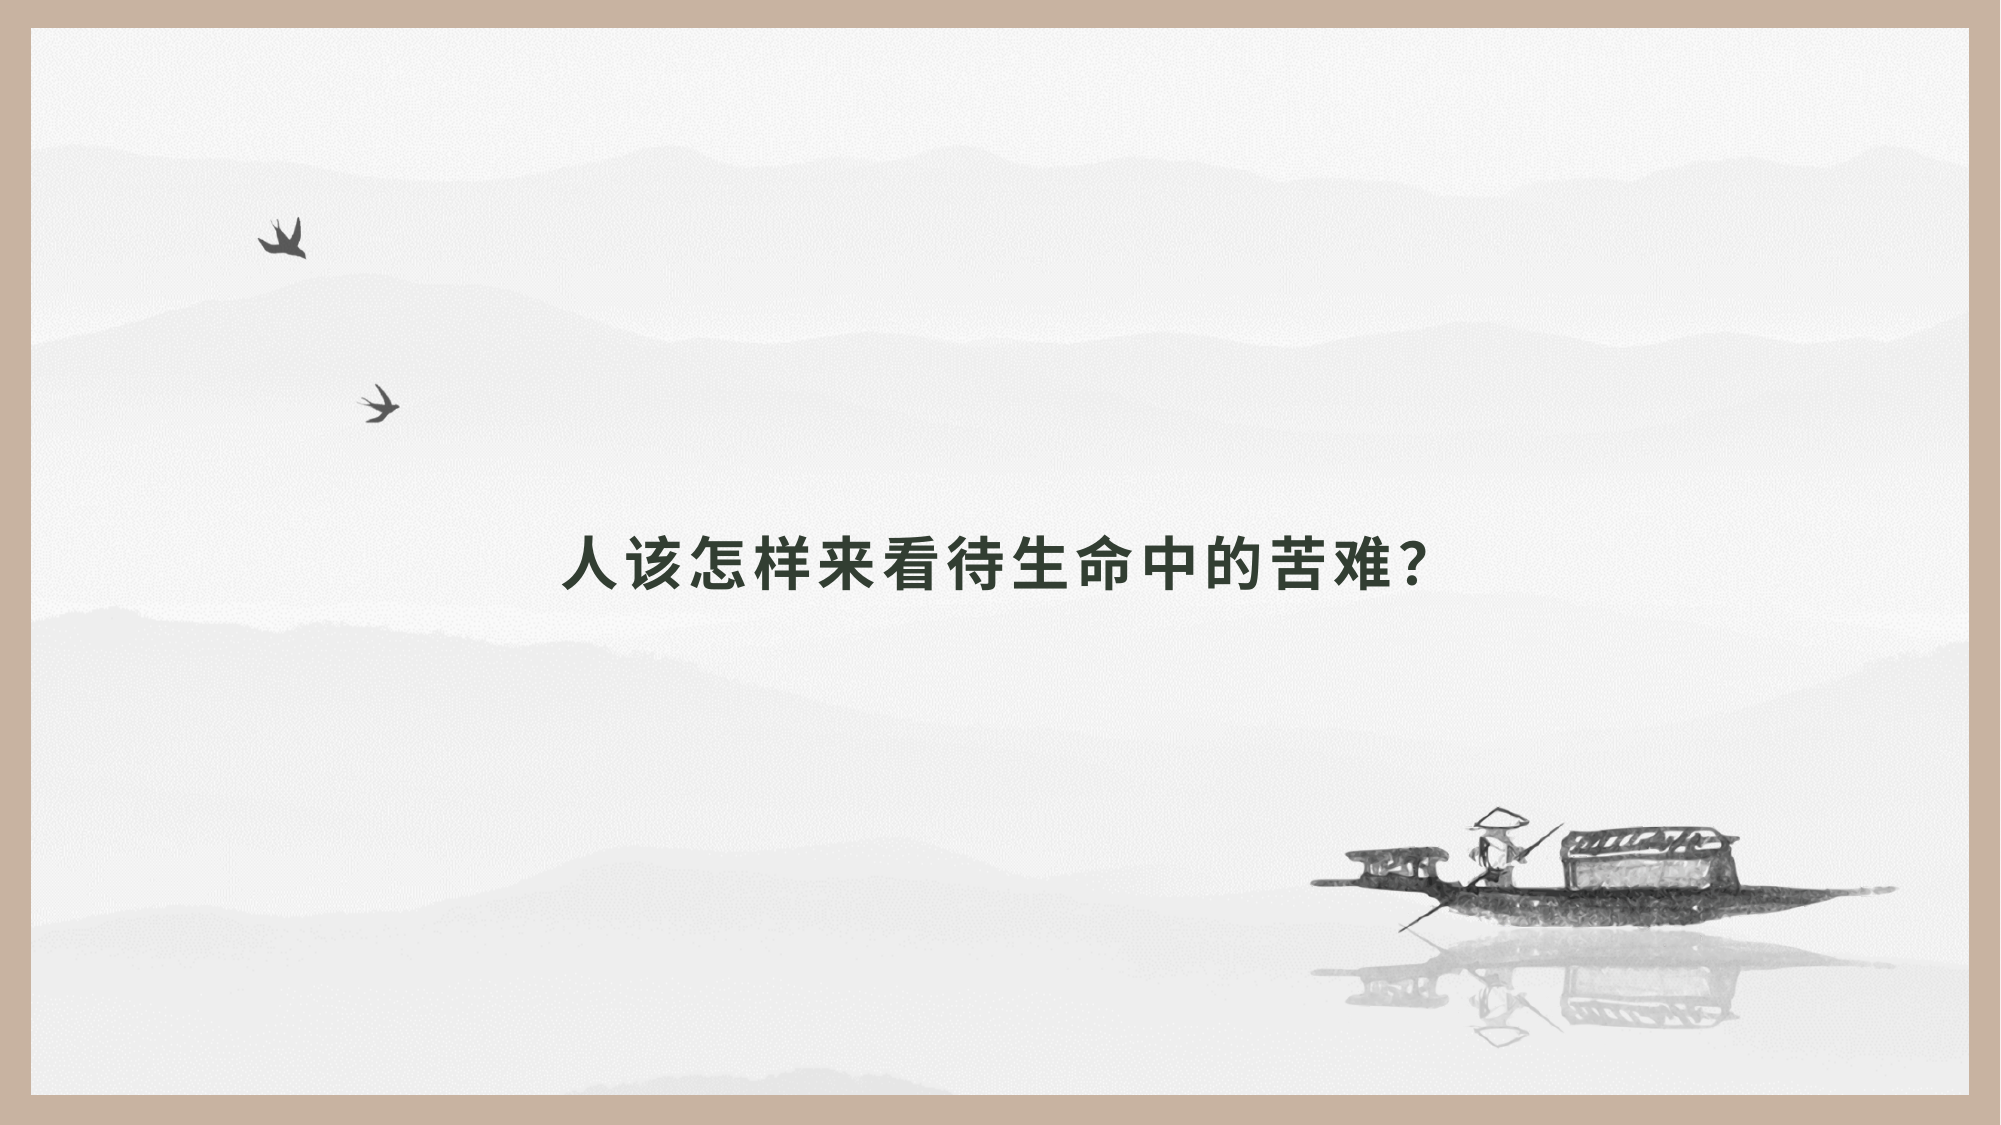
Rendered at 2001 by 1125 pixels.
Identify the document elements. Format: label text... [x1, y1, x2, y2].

text_box 人该怎样来看待生命中的苦难？ [545, 519, 1455, 605]
picture [31, 28, 1969, 1095]
